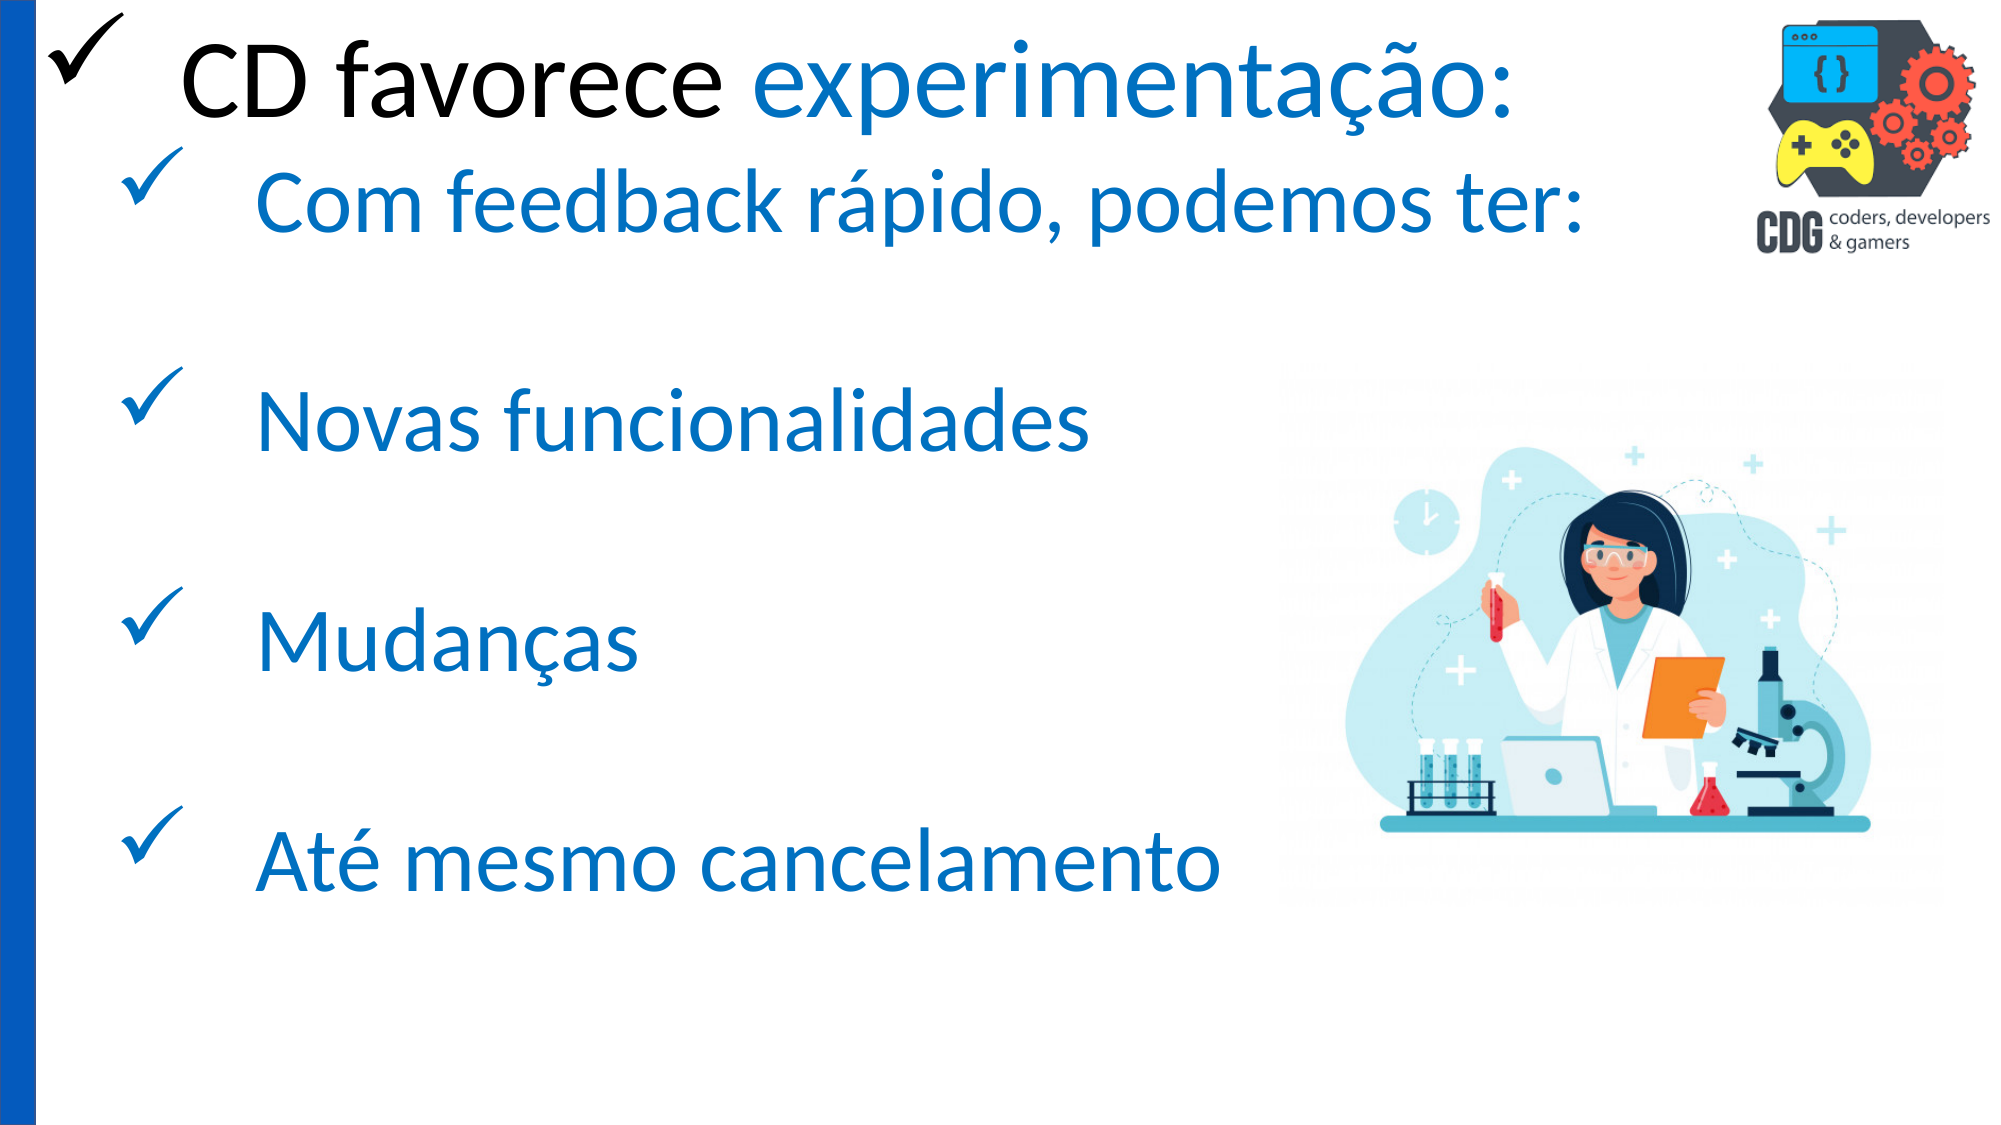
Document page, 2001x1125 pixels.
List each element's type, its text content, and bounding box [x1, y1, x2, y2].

text_box CD favorece experimentação: Com feedback rápido, podemos ter: Novas funcionalidades Mudanças Até mesmo cancelamento [25, 0, 2000, 1125]
picture [1279, 363, 1944, 907]
